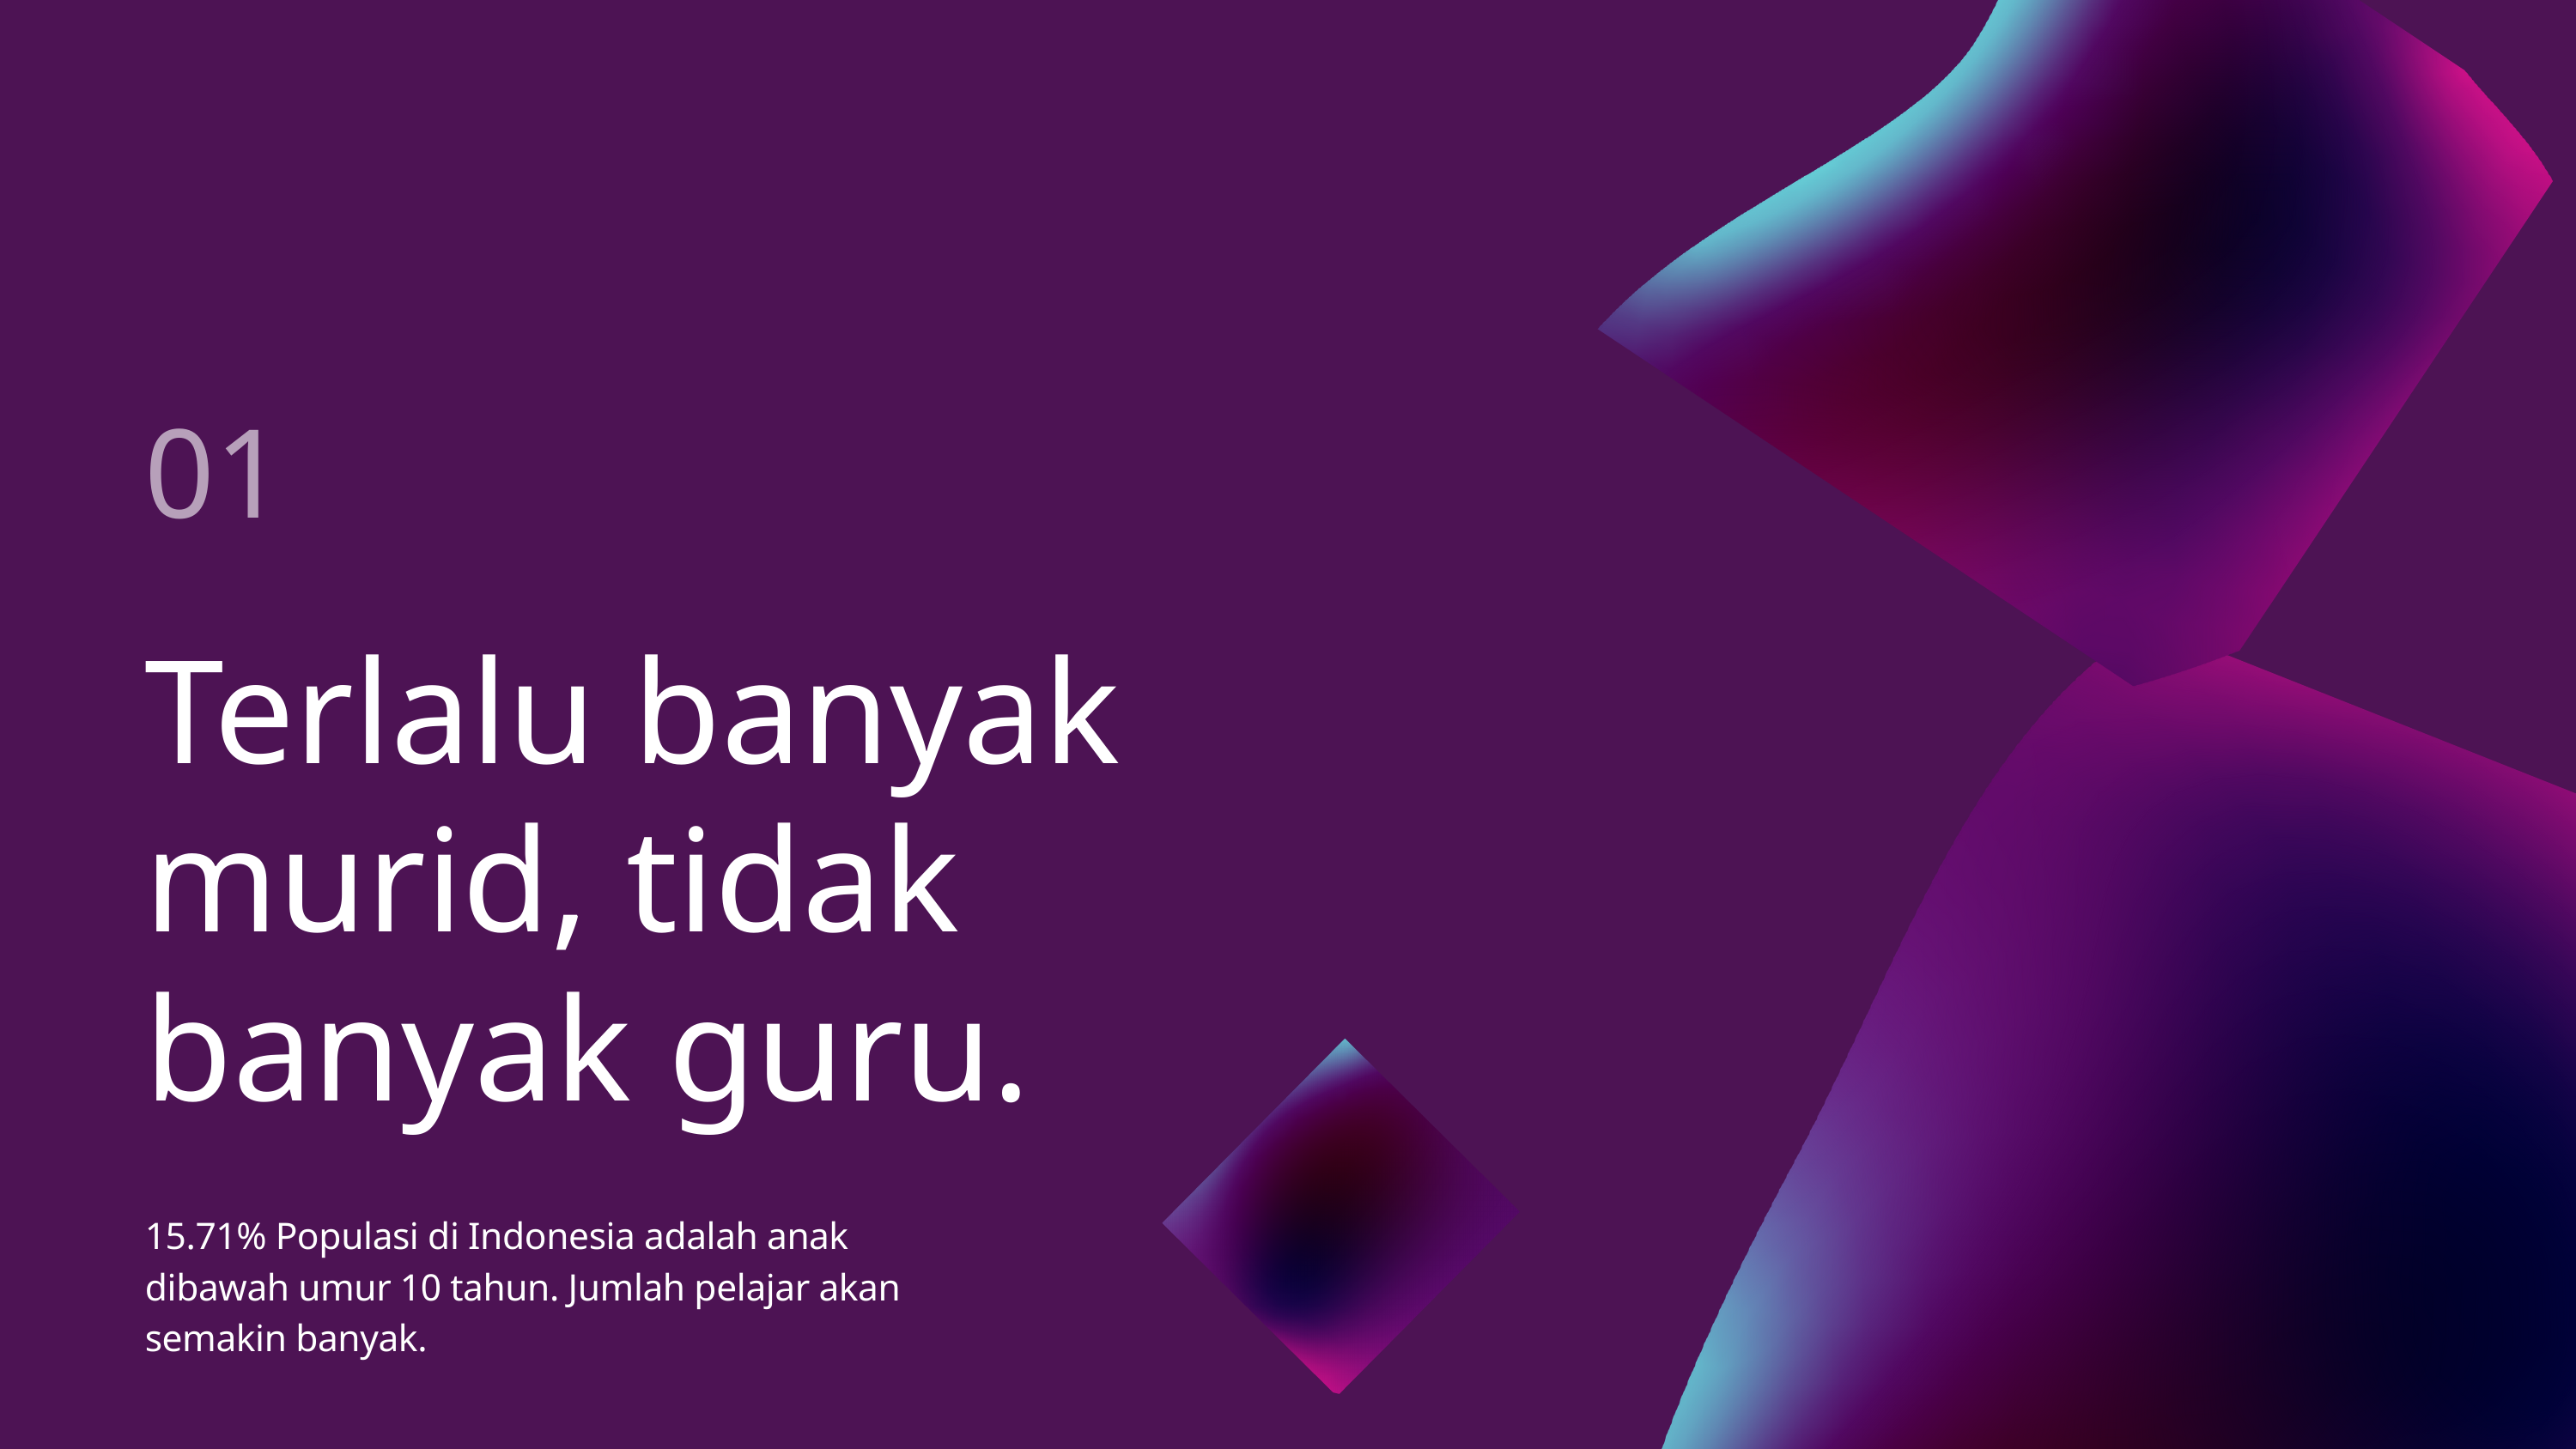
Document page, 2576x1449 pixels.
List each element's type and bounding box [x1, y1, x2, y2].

text_box [1250, 1098, 1521, 1397]
text_box [144, 397, 1404, 1304]
text_box [1519, 0, 2576, 724]
text_box [1637, 585, 2576, 1449]
